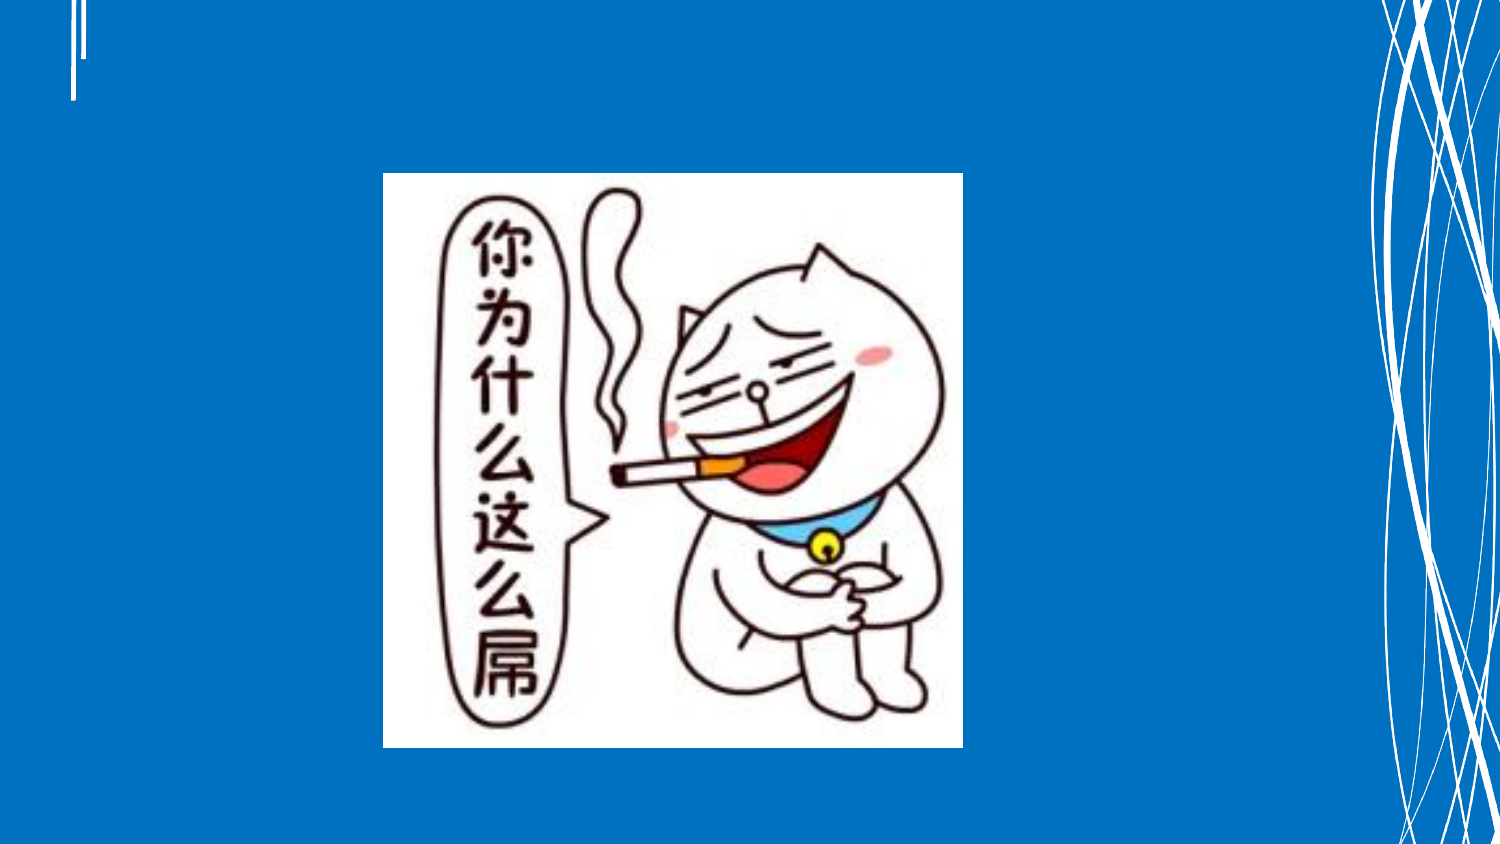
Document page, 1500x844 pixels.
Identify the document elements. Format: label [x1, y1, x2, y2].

picture [383, 173, 963, 748]
picture [1371, 0, 1500, 844]
